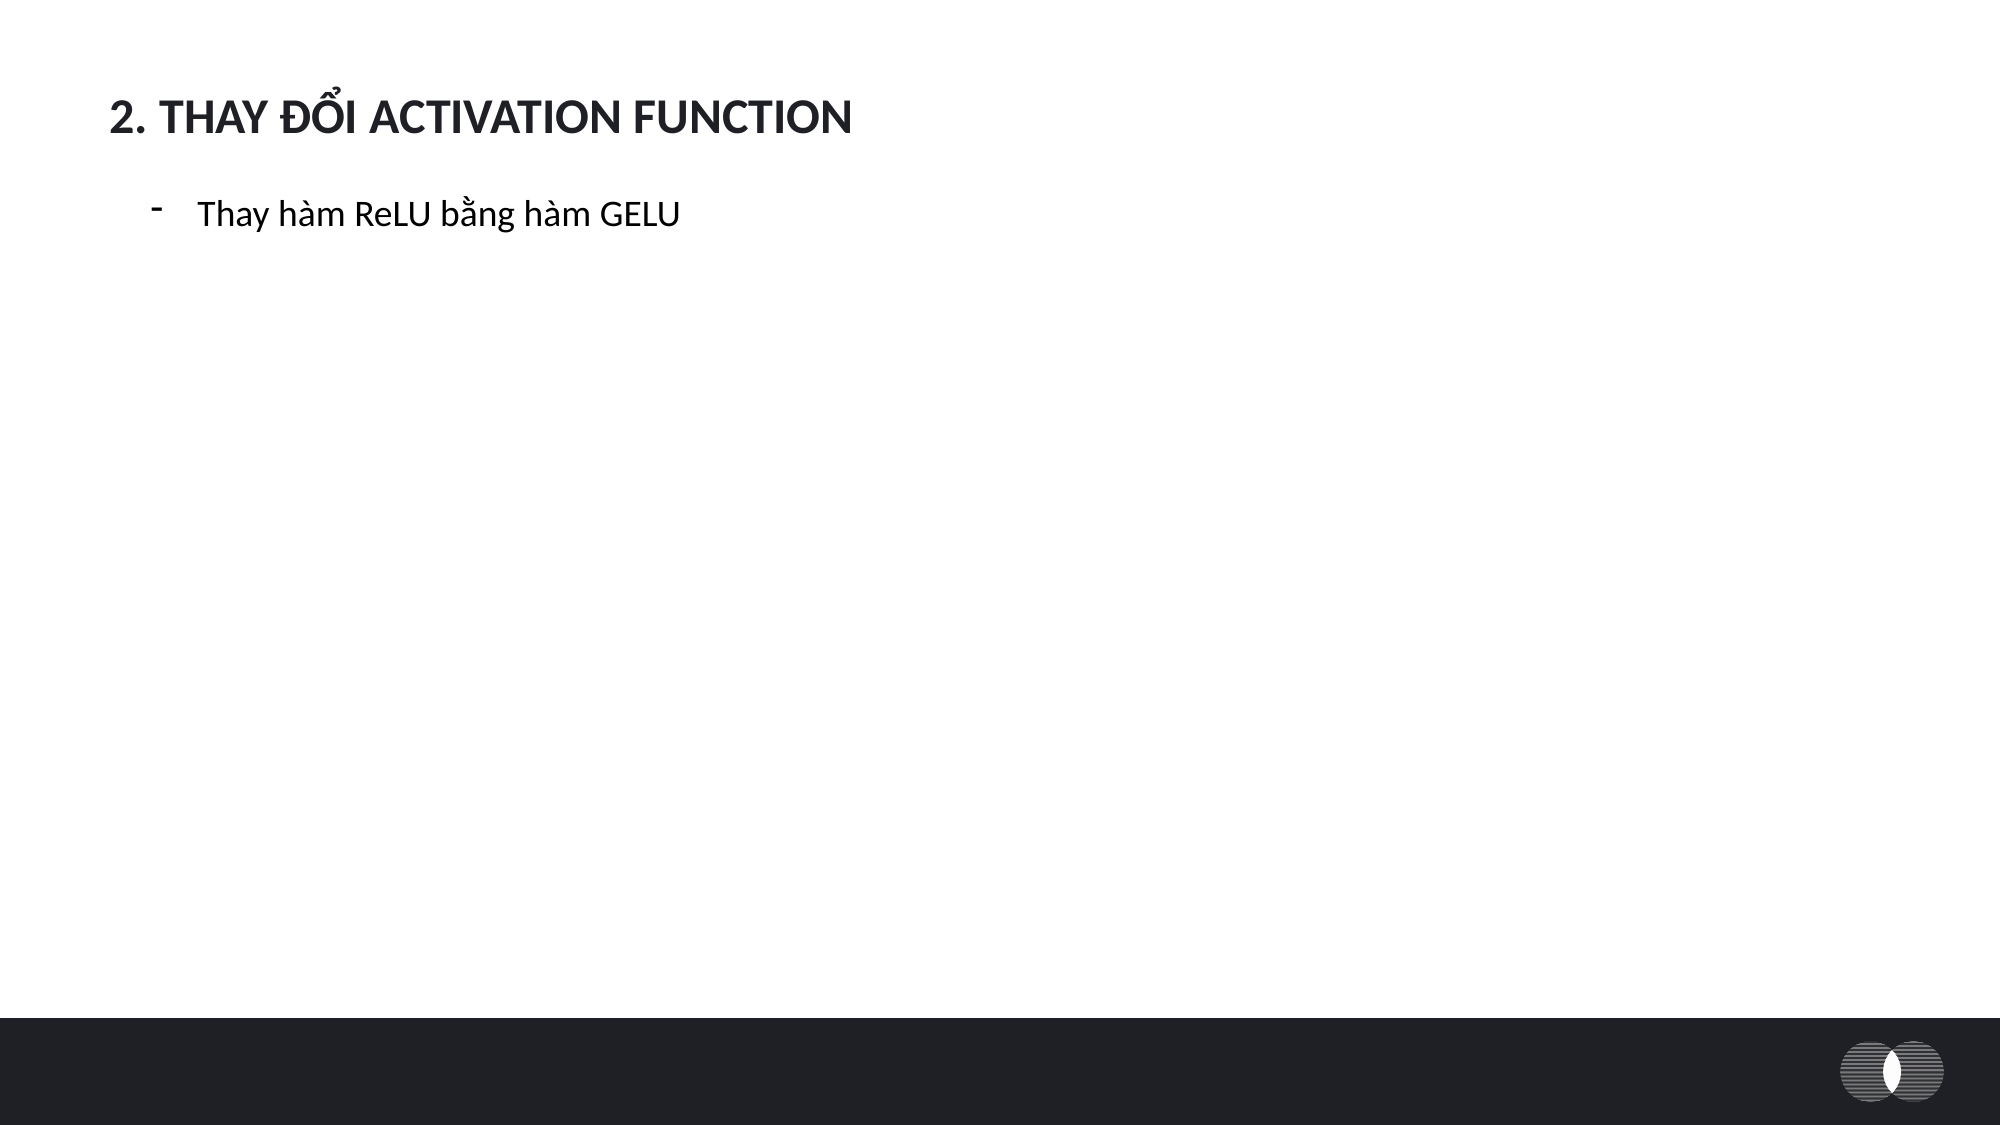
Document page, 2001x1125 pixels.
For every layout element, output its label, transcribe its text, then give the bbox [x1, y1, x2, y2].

text_box [0, 1018, 2000, 1125]
text_box Thay hàm ReLU bằng hàm GELU [135, 181, 1258, 242]
text_box 2. THAY ĐỔI ACTIVATION FUNCTION [94, 76, 1186, 152]
picture [1840, 1041, 1944, 1102]
